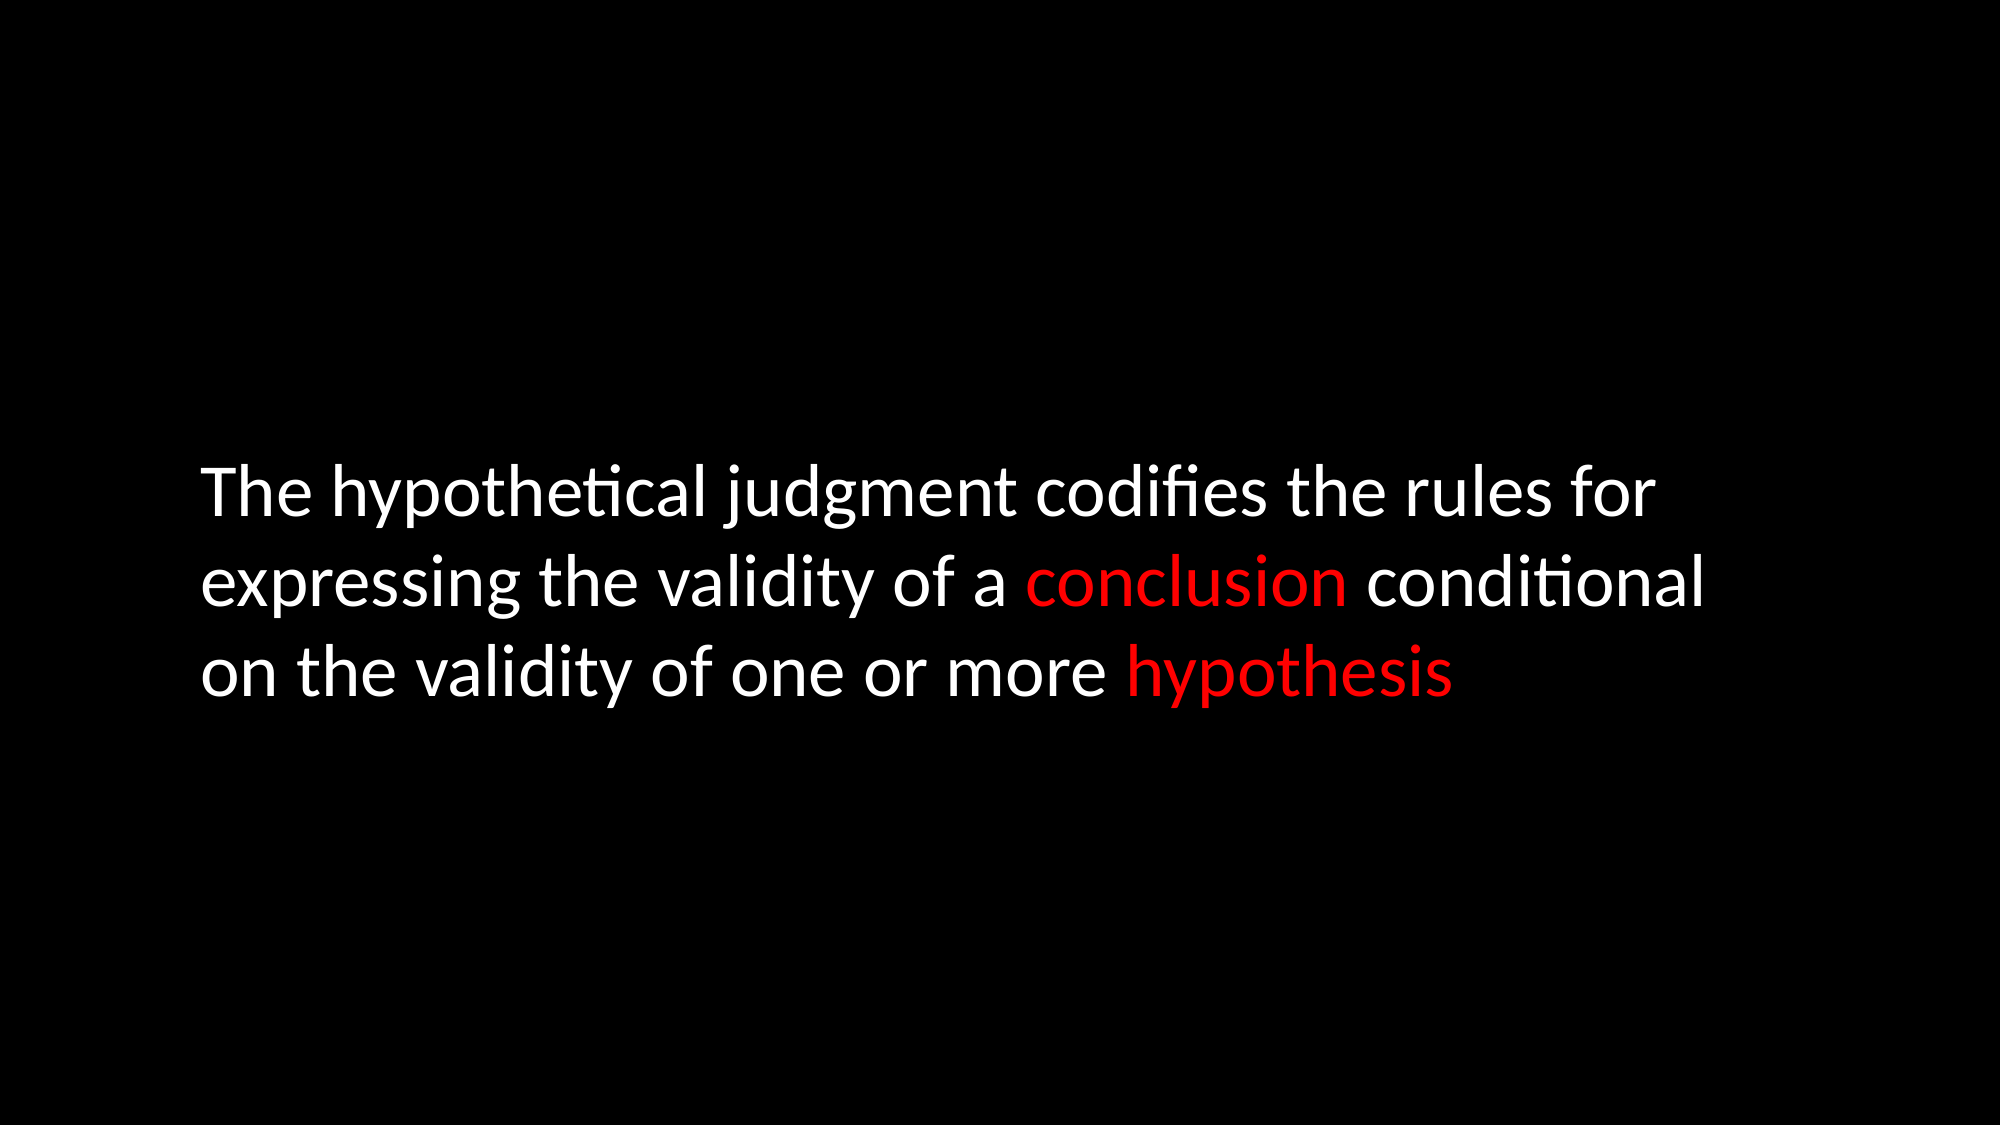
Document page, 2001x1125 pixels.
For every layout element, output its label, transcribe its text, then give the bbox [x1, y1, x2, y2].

text_box The hypothetical judgment codifies the rules for expressing the validity of a conclusion conditional on the validity of one or more hypothesis [185, 433, 1777, 719]
